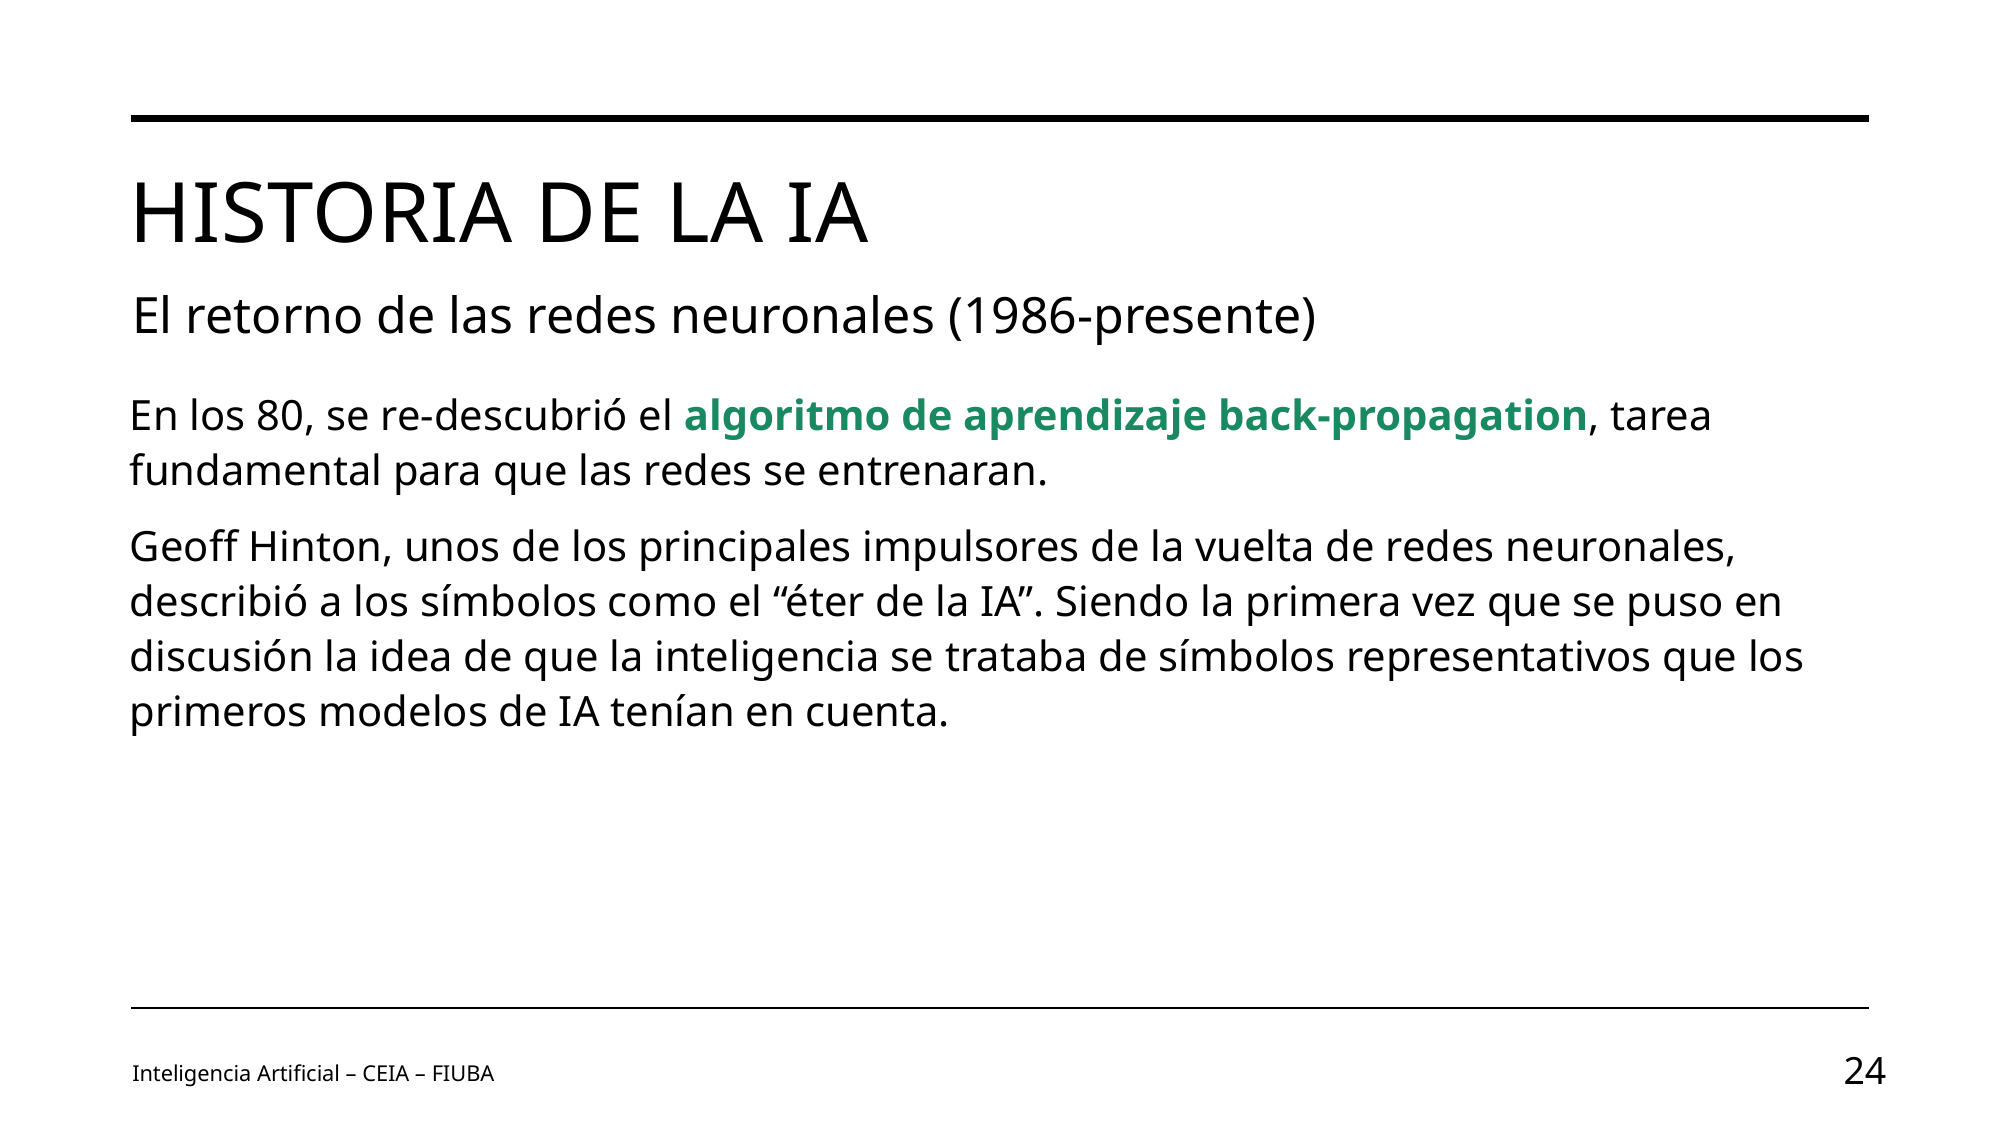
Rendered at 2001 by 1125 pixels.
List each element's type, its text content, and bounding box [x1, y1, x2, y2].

footer Inteligencia Artificial – CEIA – FIUBA [117, 1042, 862, 1103]
list En los 80, se re-descubrió el algoritmo de aprendizaje back-propagation, tarea fundamental para que las redes se entrenaran. Geoff Hinton, unos de los principales impulsores de la vuelta de redes neuronales, describió a los símbolos como el “éter de la IA”. Siendo la primera vez que se puso en discusión la idea de que la inteligencia se trataba de símbolos representativos que los primeros modelos de IA tenían en cuenta. [114, 376, 1869, 973]
title Historia de LA IA [114, 151, 1869, 376]
text_box El retorno de las redes neuronales (1986-presente) [117, 275, 1375, 351]
slide_number 24 [1791, 1042, 1902, 1103]
